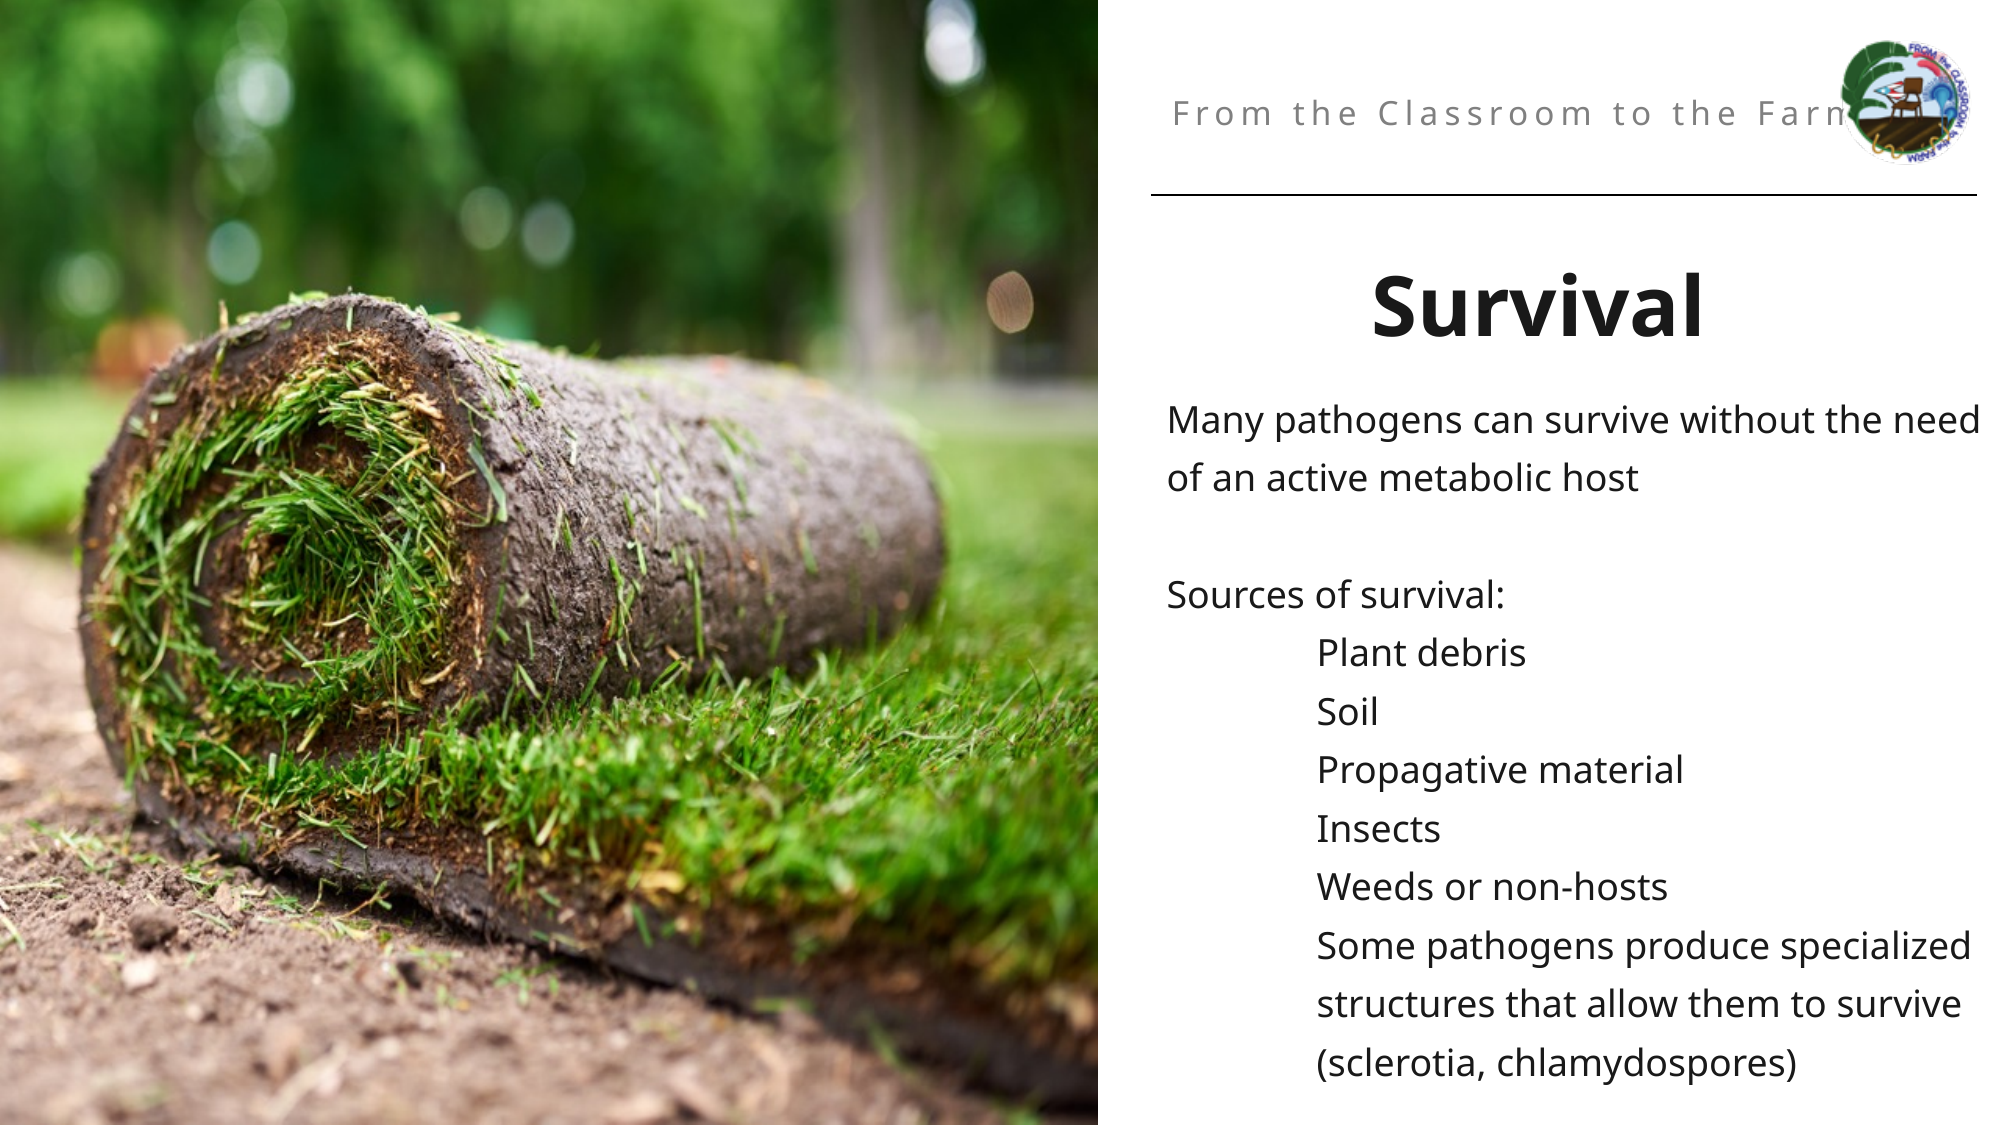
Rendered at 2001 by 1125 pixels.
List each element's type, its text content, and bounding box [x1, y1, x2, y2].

text_box Many pathogens can survive without the need of an active metabolic host Sources of survival: Plant debris Soil Propagative material Insects Weeds or non-hosts Some pathogens produce specialized structures that allow them to survive (sclerotia, chlamydospores) [1098, 374, 2000, 1092]
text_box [1140, 25, 2000, 349]
picture [0, 0, 1098, 1125]
